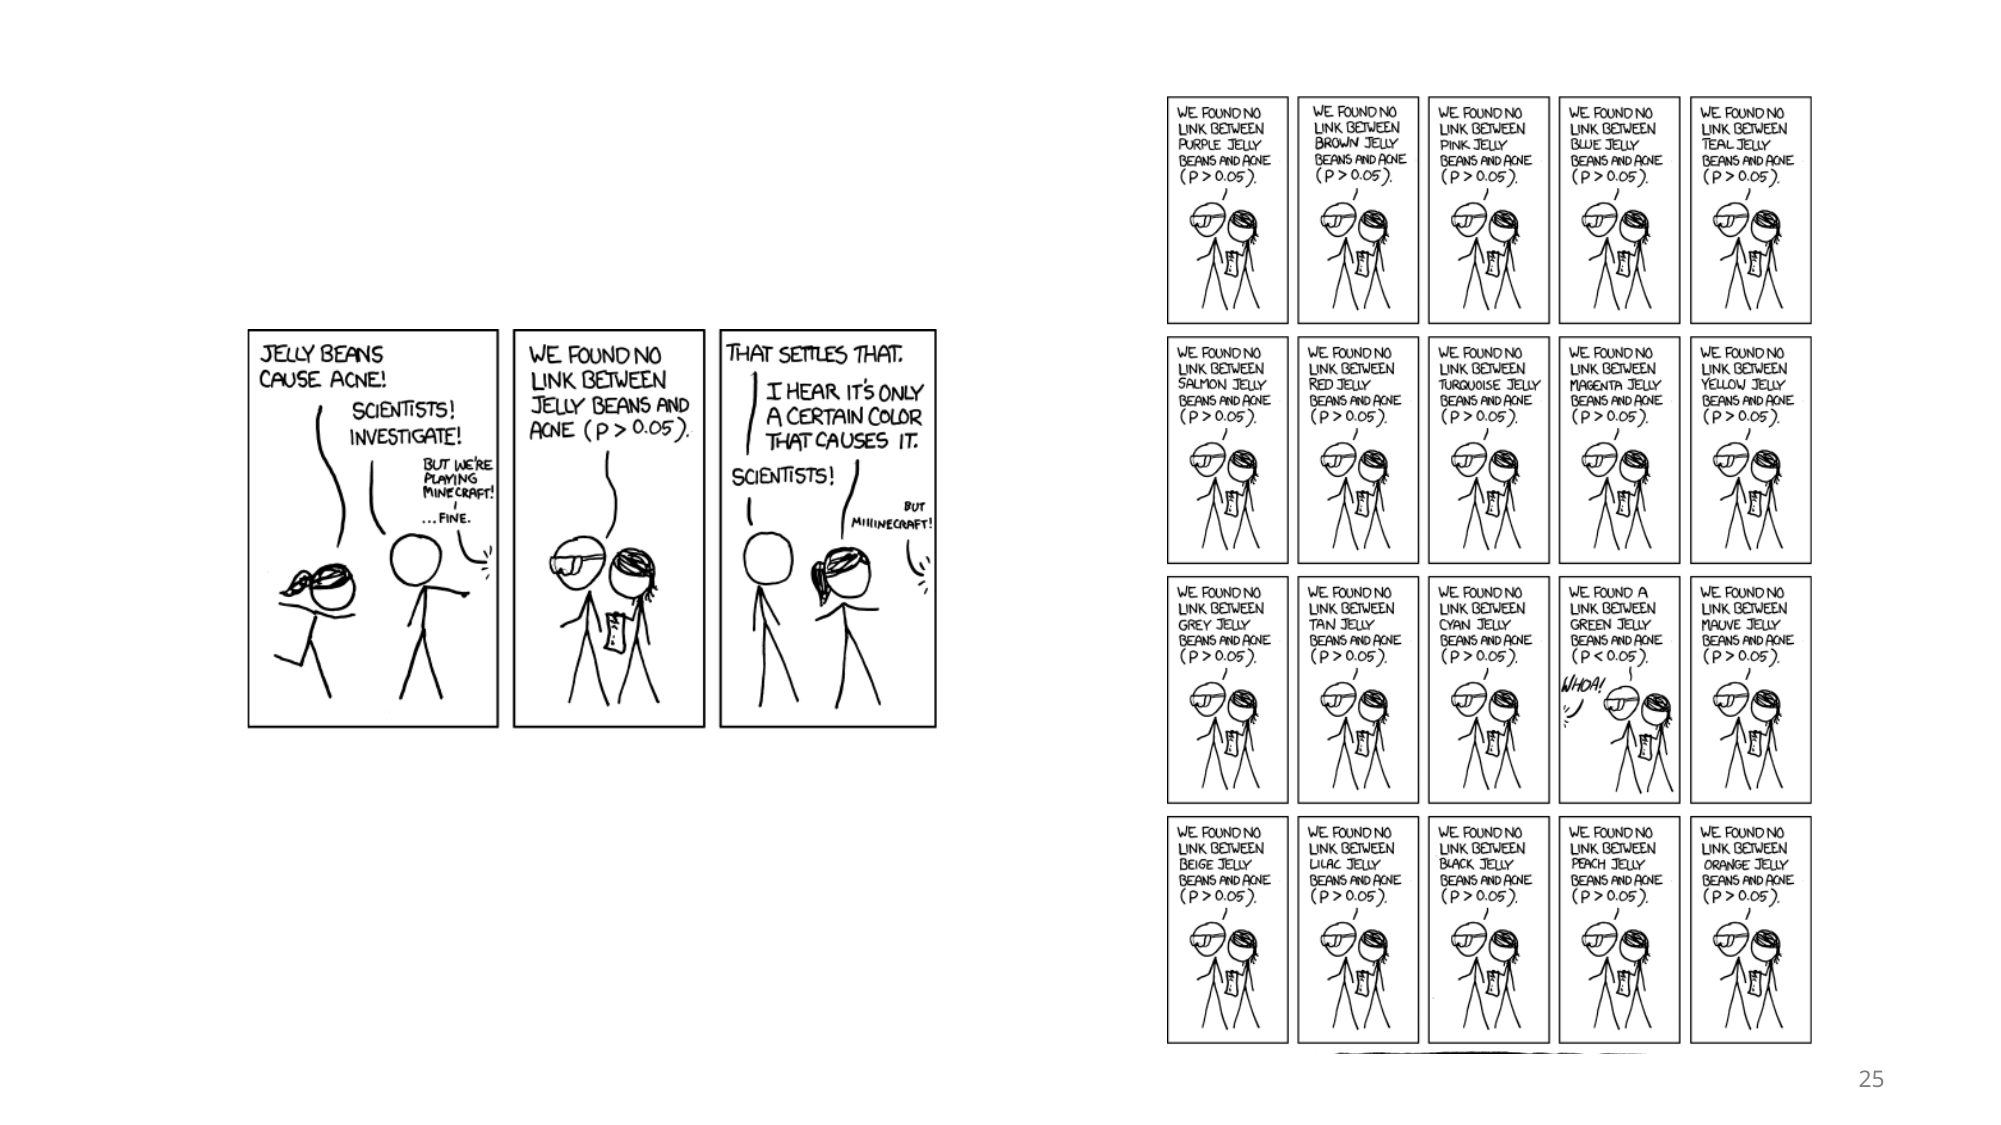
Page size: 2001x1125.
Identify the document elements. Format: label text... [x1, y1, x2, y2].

slide_number 24 [1713, 1057, 1900, 1094]
picture [247, 292, 937, 734]
picture [1166, 92, 1812, 1055]
